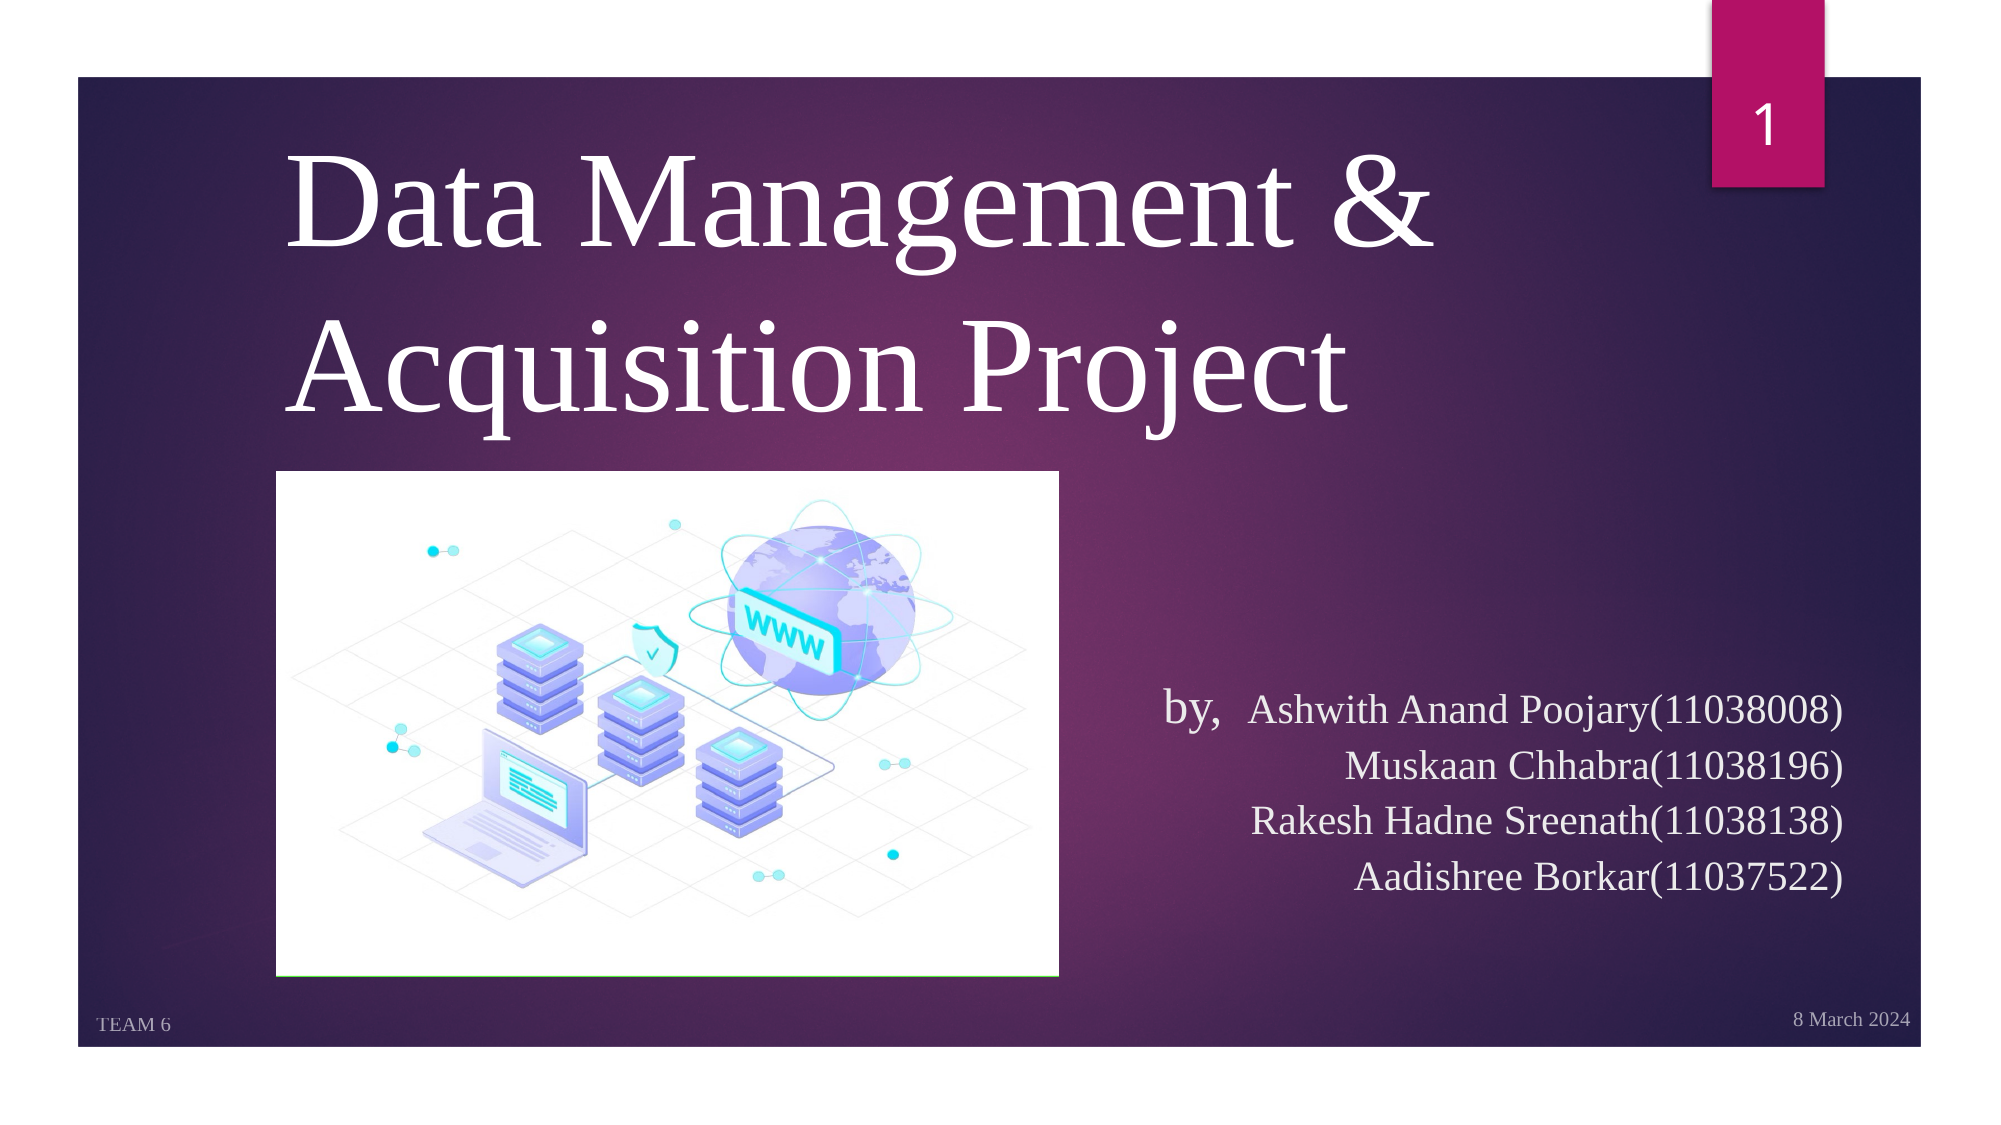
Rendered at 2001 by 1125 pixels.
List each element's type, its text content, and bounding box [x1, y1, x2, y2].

slide_number 1 [1698, 48, 1836, 175]
text_box Data Management & Acquisition Project [269, 101, 1893, 447]
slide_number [1778, 998, 1941, 1049]
title by, Ashwith Anand Poojary(11038008) Muskaan Chhabra(11038196) Rakesh Hadne Sreenath(11038138) Aadishree Borkar(11037522) [1087, 526, 1860, 966]
footer TEAM 6 [81, 998, 199, 1049]
picture [276, 471, 1059, 977]
